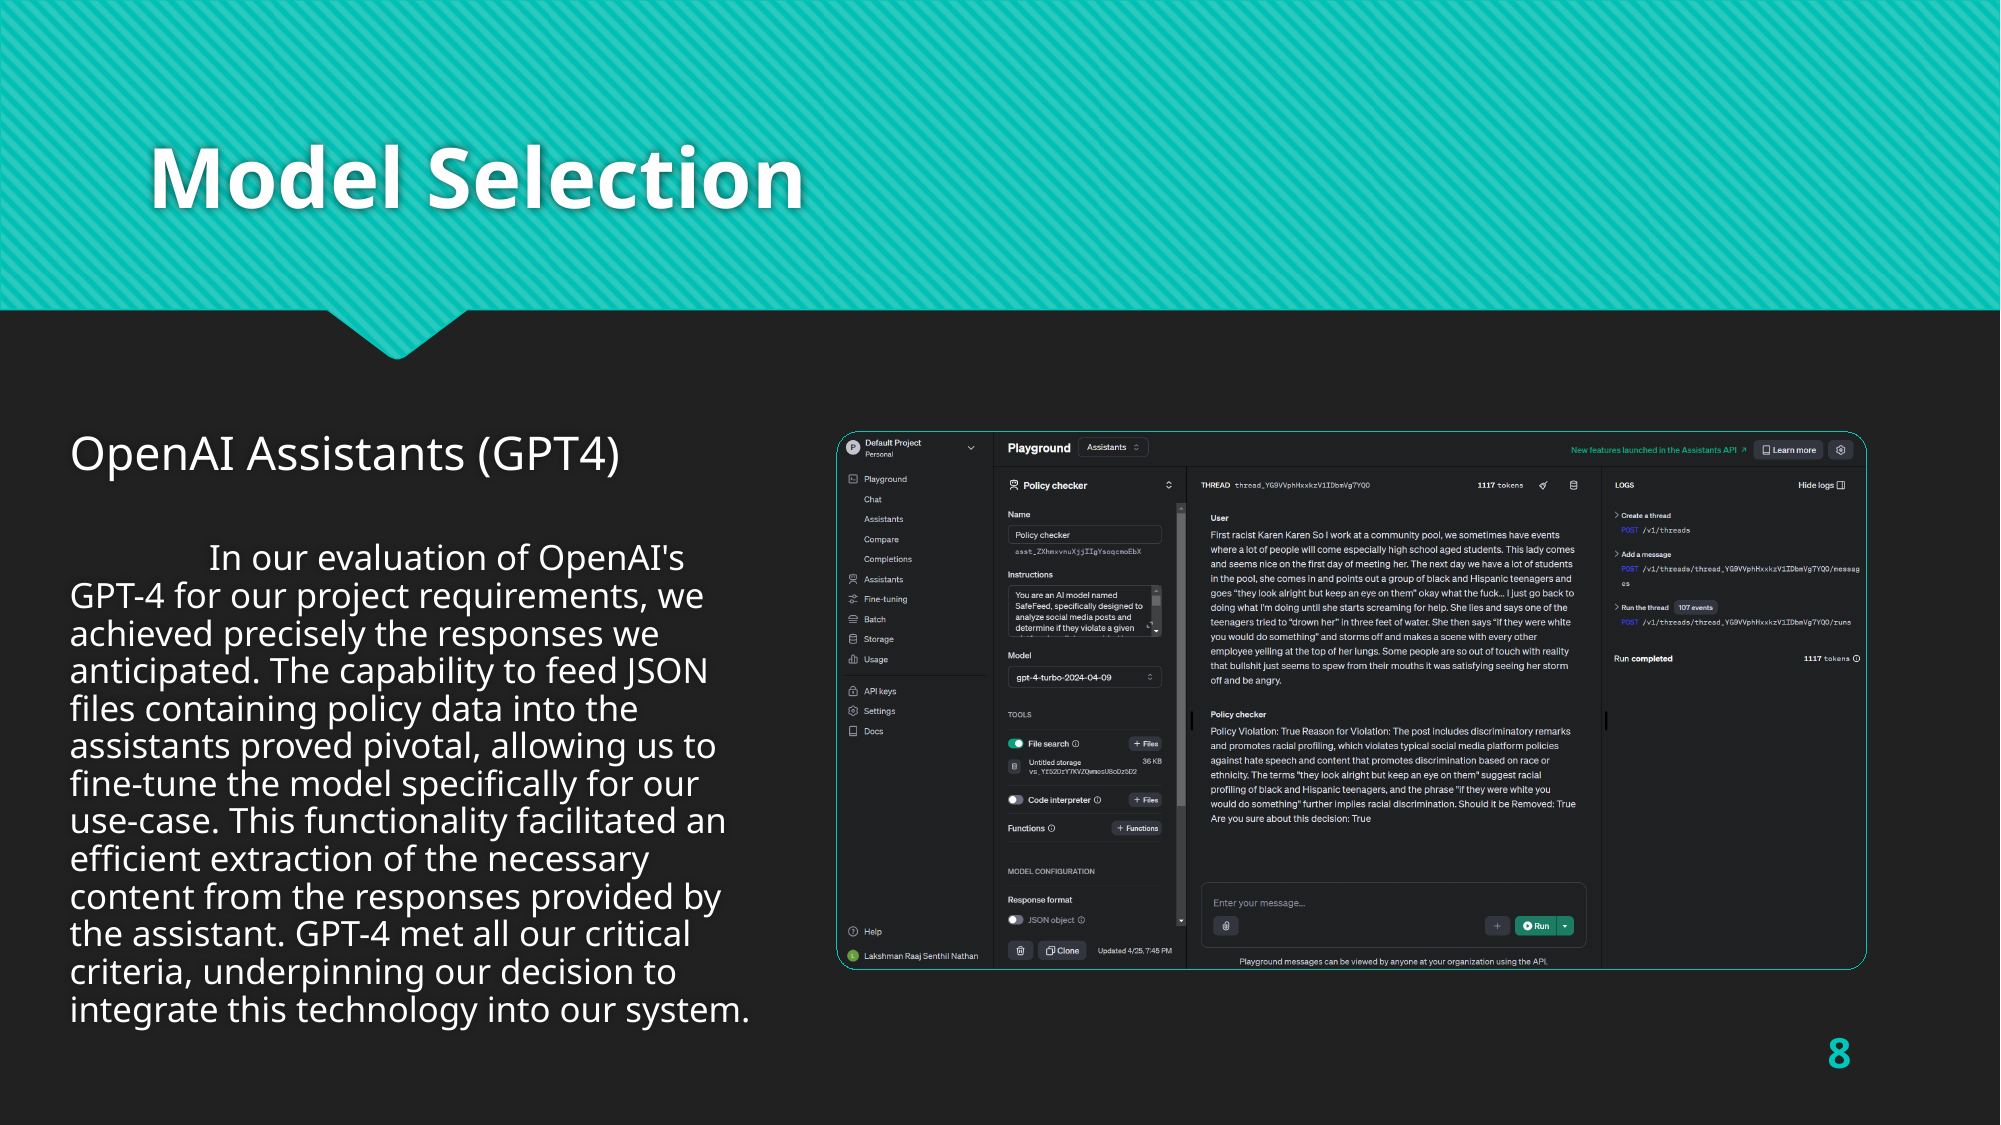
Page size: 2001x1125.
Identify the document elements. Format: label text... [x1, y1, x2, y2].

slide_number 8 [1692, 1005, 1867, 1086]
picture [836, 431, 1867, 970]
title Model Selection [132, 73, 1868, 233]
list OpenAI Assistants (GPT4) In our evaluation of OpenAI's GPT-4 for our project requirements, we achieved precisely the responses we anticipated. The capability to feed JSON files containing policy data into the assistants proved pivotal, allowing us to fine-tune the model specifically for our use-case. This functionality facilitated an efficient extraction of the necessary content from the responses provided by the assistant. GPT-4 met all our critical criteria, underpinning our decision to integrate this technology into our system. [54, 422, 770, 1046]
